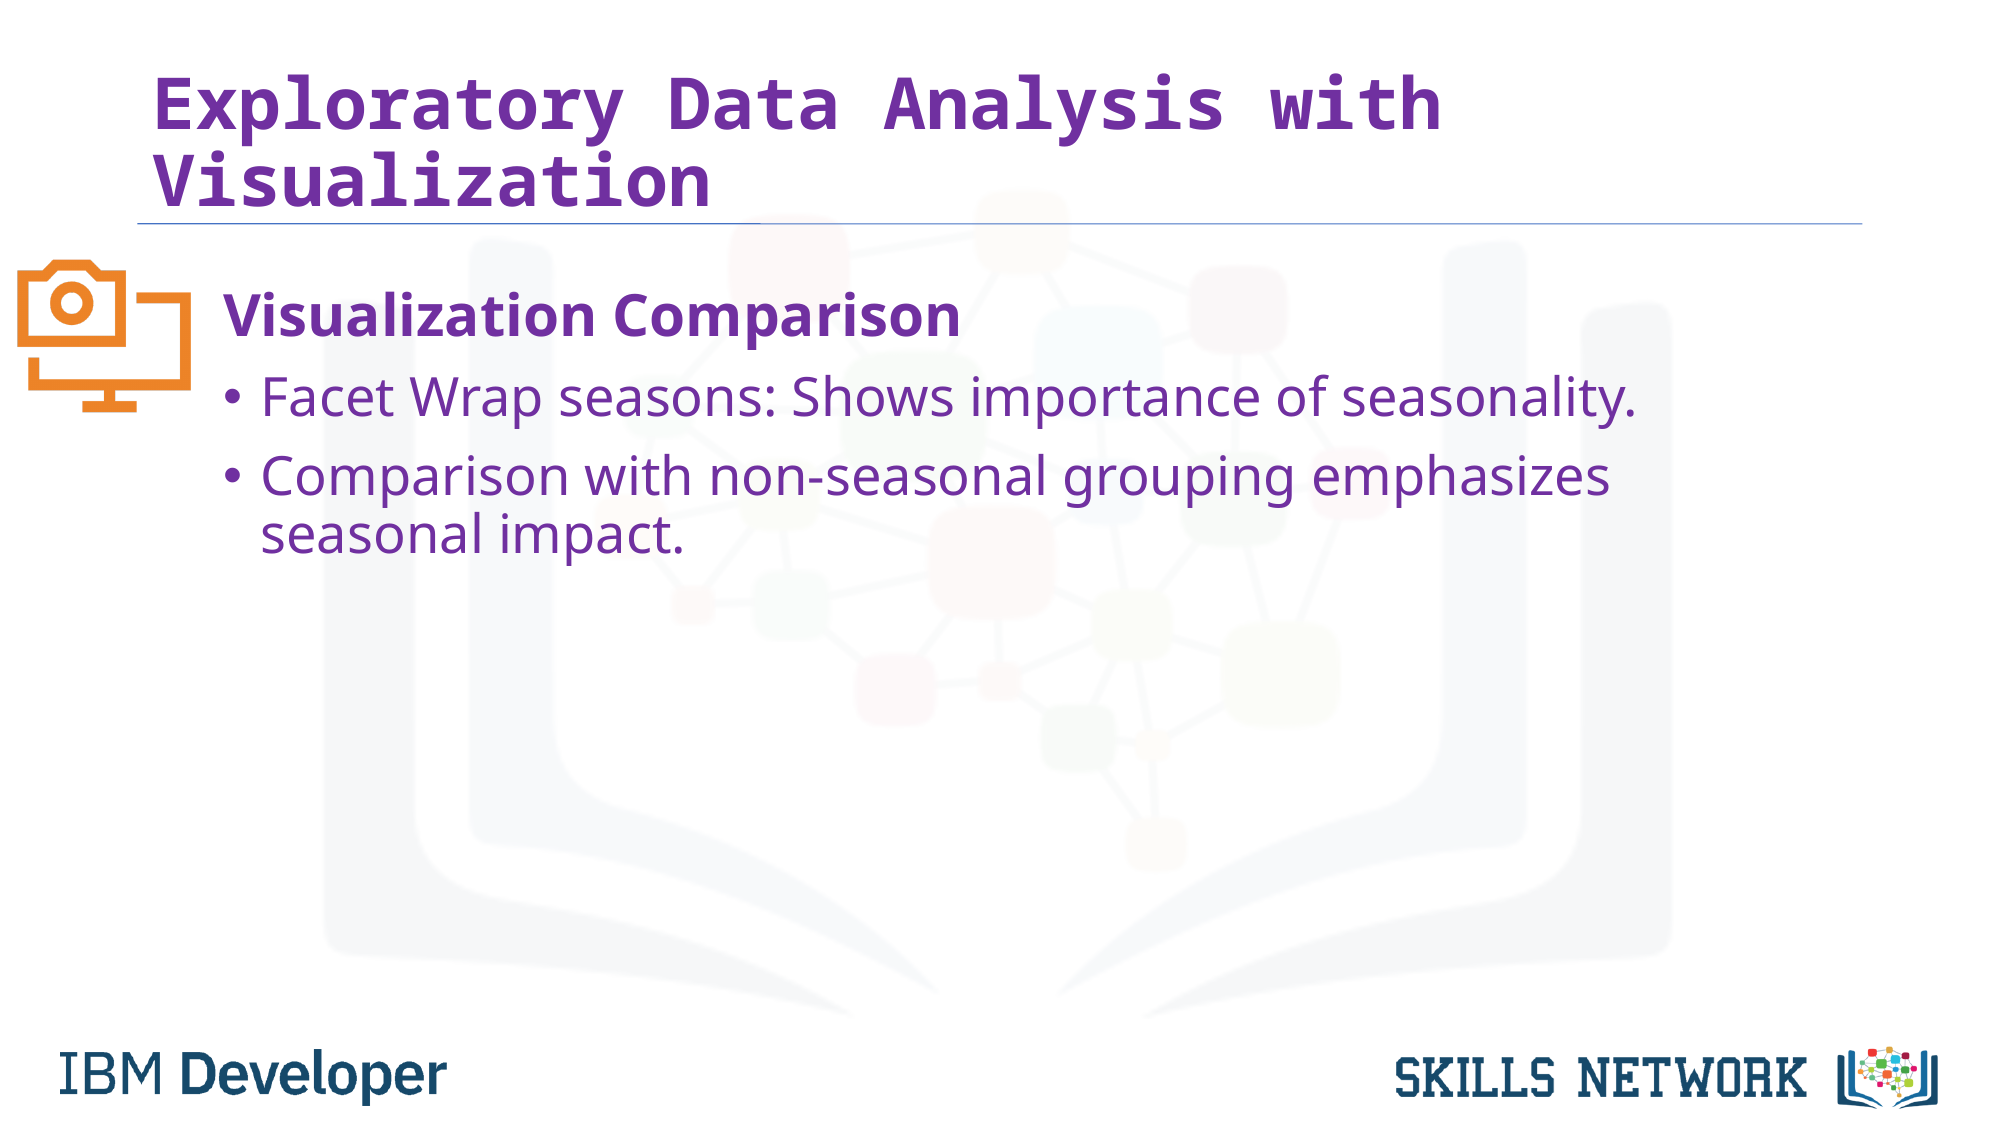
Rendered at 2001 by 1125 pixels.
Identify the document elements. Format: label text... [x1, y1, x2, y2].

text_box Visualization Comparison Facet Wrap seasons: Shows importance of seasonality. Comparison with non-seasonal grouping emphasizes seasonal impact. [208, 278, 1766, 1018]
picture [55, 1045, 459, 1108]
title Exploratory Data Analysis with Visualization [137, 59, 1863, 230]
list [0, 229, 208, 438]
picture [1390, 1045, 1945, 1111]
